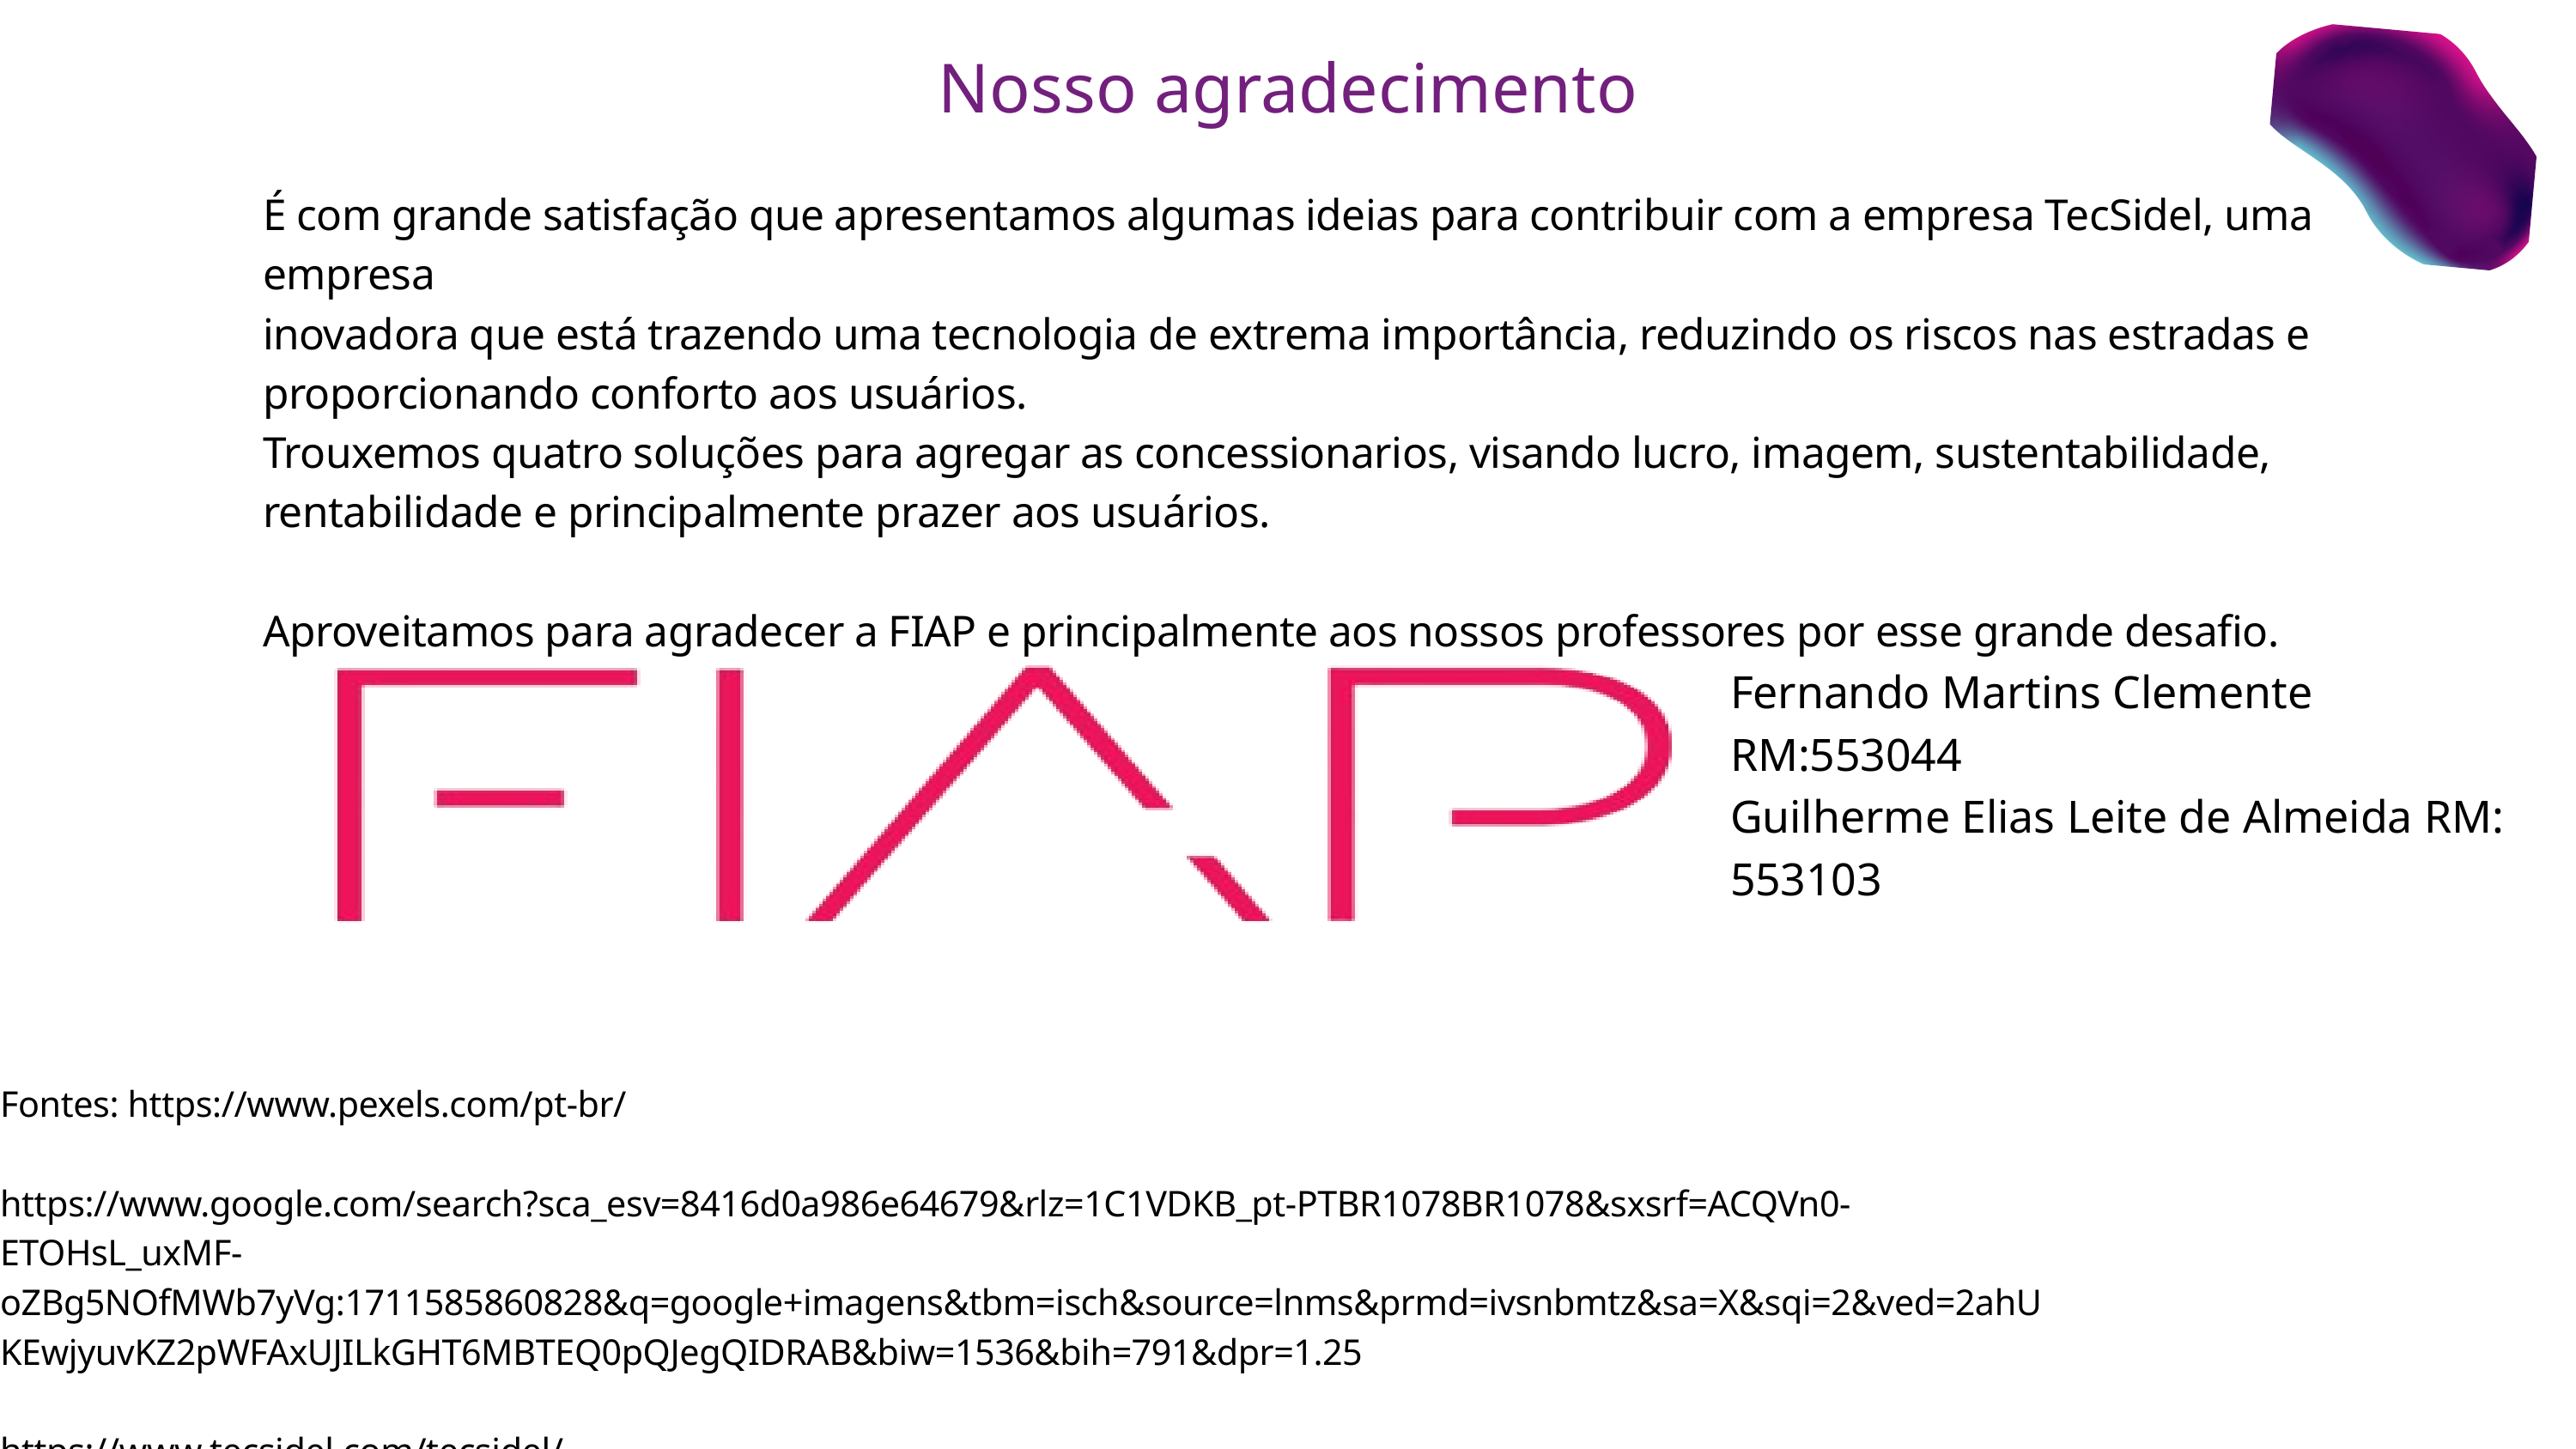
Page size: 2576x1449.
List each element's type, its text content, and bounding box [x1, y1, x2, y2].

text_box Fernando Martins Clemente RM:553044 Guilherme Elias Leite de Almeida RM: 553103 [2147, 655, 2552, 905]
text_box [0, 373, 2147, 1275]
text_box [0, 936, 2050, 1449]
text_box [2277, 19, 2548, 274]
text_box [262, 41, 2314, 628]
